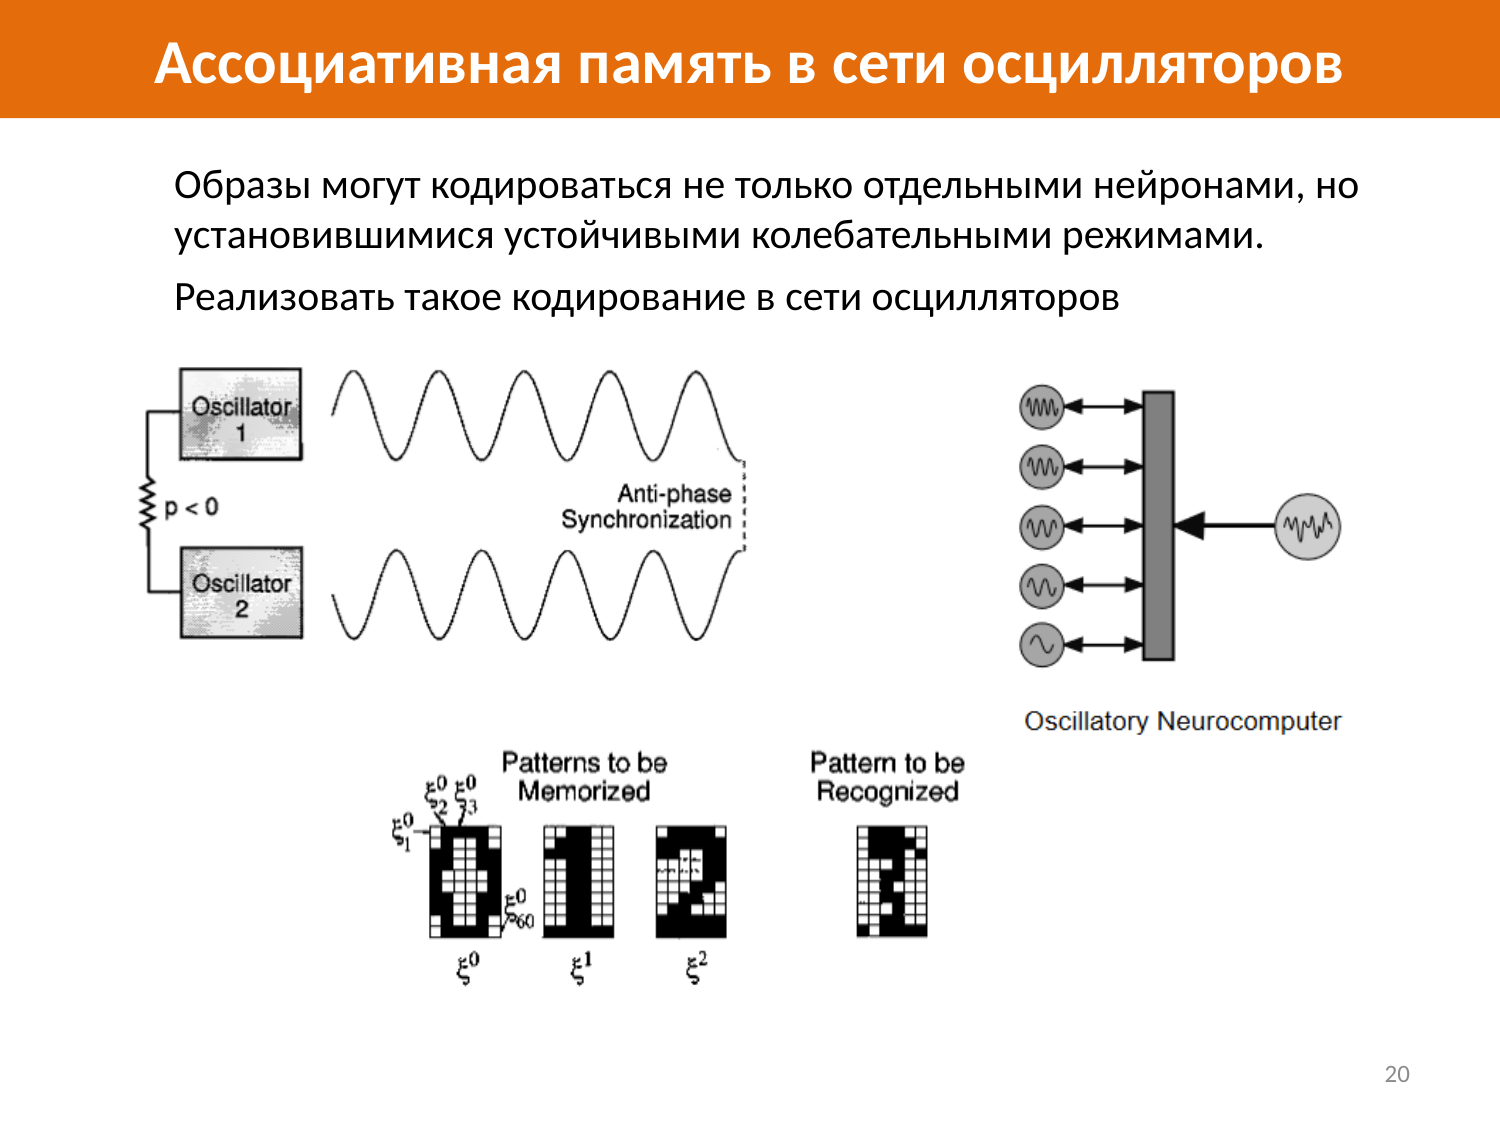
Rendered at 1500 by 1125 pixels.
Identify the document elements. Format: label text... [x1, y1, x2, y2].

picture [383, 727, 984, 1006]
slide_number 20 [1074, 1042, 1425, 1103]
title Ассоциативная память в сети осцилляторов [0, 0, 1500, 119]
picture [123, 348, 777, 668]
picture [1006, 368, 1377, 757]
text_box Образы могут кодироваться не только отдельными нейронами, но установившимися устойчивыми колебательными режимами. Реализовать такое кодирование в сети осцилляторов [159, 149, 1447, 327]
